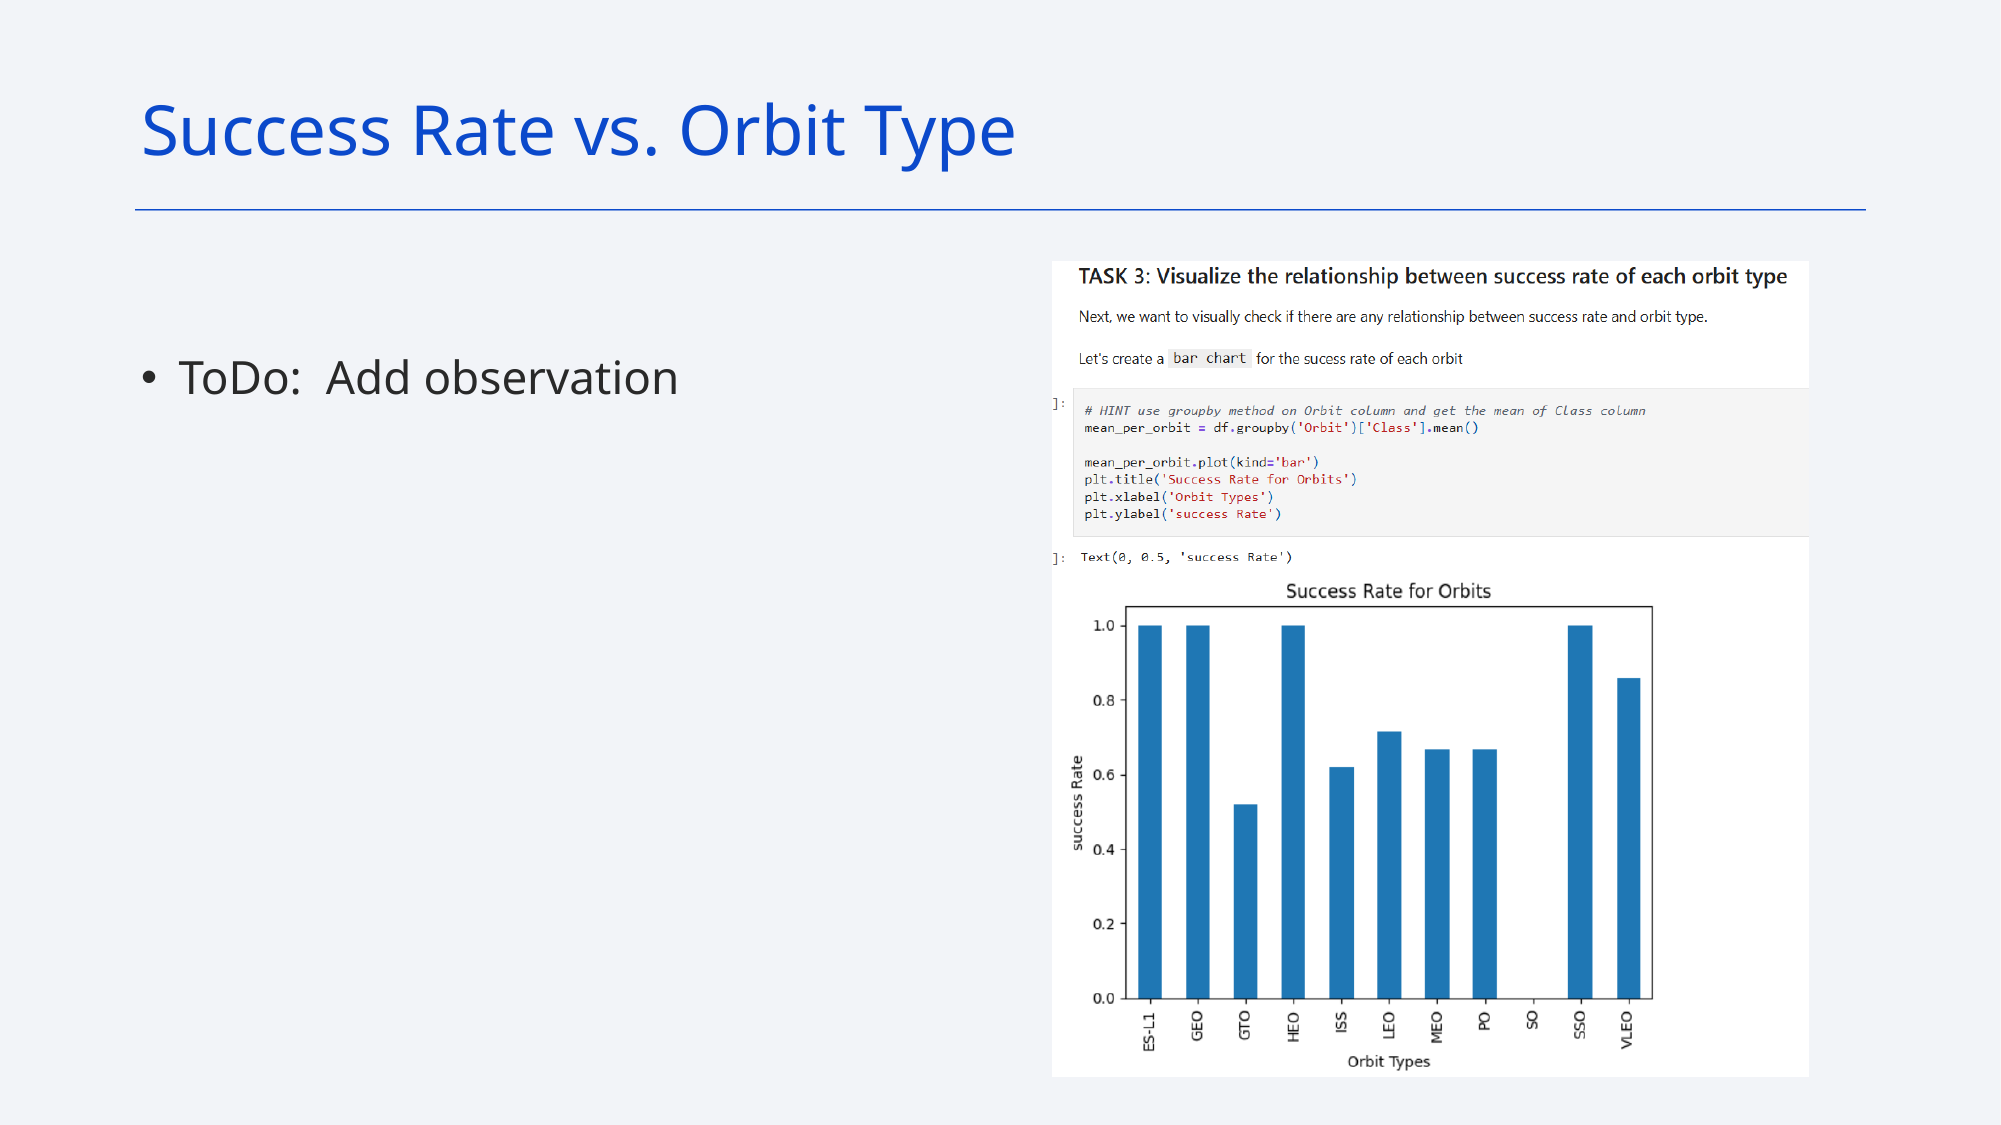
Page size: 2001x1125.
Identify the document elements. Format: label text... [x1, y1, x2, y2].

picture [0, 0, 2001, 1125]
text_box Success Rate vs. Orbit Type [126, 88, 1851, 178]
list ToDo: Add observation [126, 341, 771, 967]
